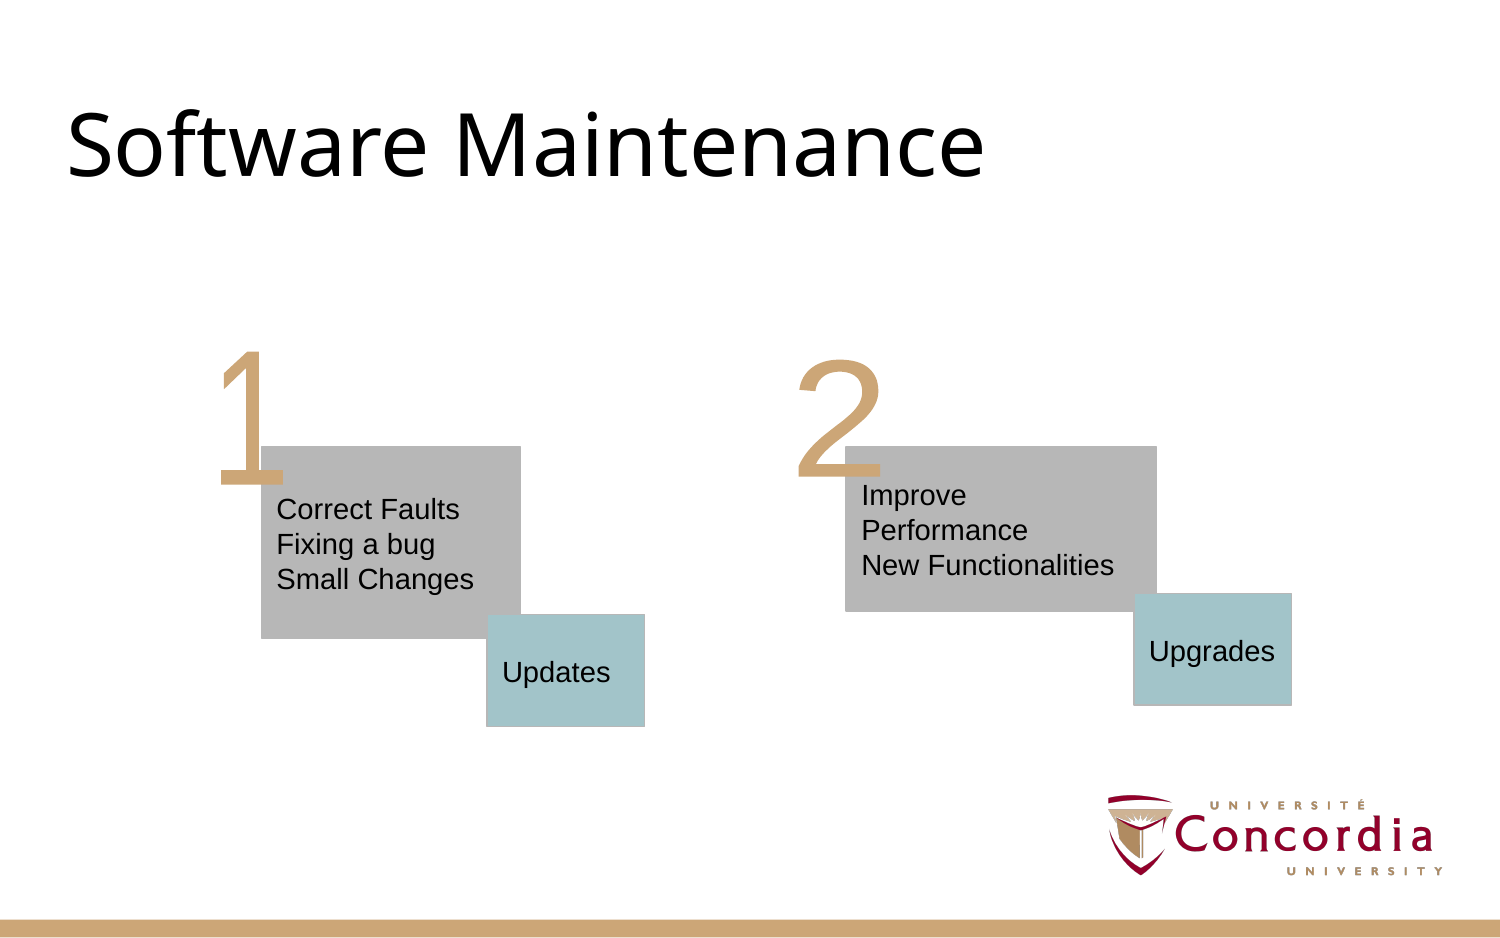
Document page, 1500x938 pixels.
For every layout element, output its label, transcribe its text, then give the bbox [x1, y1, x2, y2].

text_box Upgrades [1133, 593, 1292, 706]
text_box Correct Faults Fixing a bug Small Changes [261, 446, 521, 639]
text_box Updates [487, 614, 645, 727]
text_box Improve Performance New Functionalities [846, 446, 1157, 612]
picture [1108, 795, 1464, 878]
title Software Maintenance [51, 57, 1449, 210]
